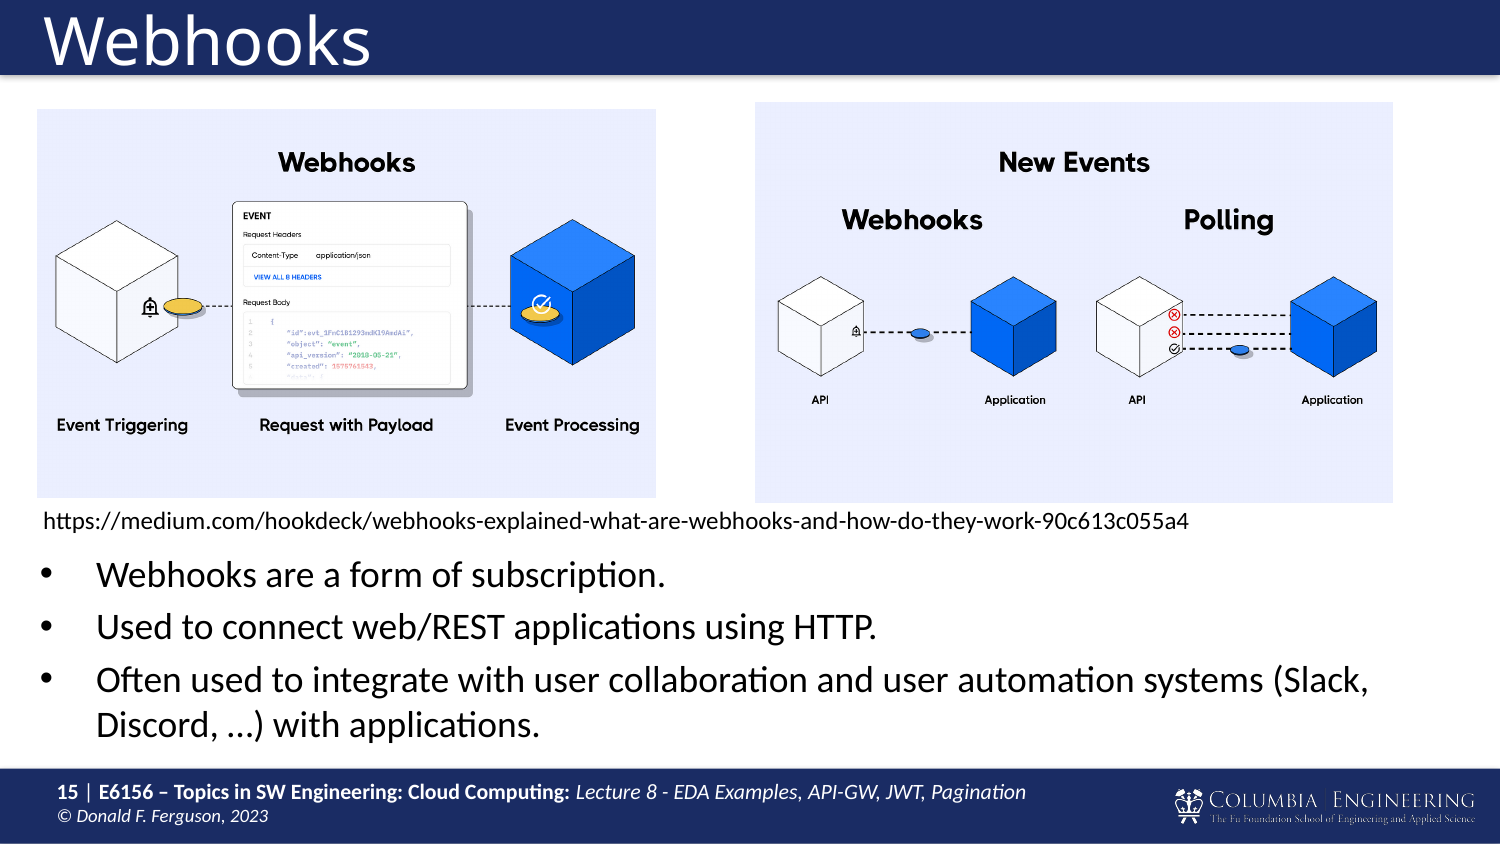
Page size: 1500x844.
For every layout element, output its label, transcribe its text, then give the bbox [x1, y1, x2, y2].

title Webhooks [28, 0, 1450, 73]
picture [37, 109, 656, 498]
picture [755, 102, 1393, 503]
list Webhooks are a form of subscription. Used to connect web/REST applications using HTTP. Often used to integrate with user collaboration and user automation systems (Slack, Discord, …) with applications. [24, 542, 1475, 760]
text_box https://medium.com/hookdeck/webhooks-explained-what-are-webhooks-and-how-do-they-work-90c613c055a4 [28, 497, 1393, 542]
